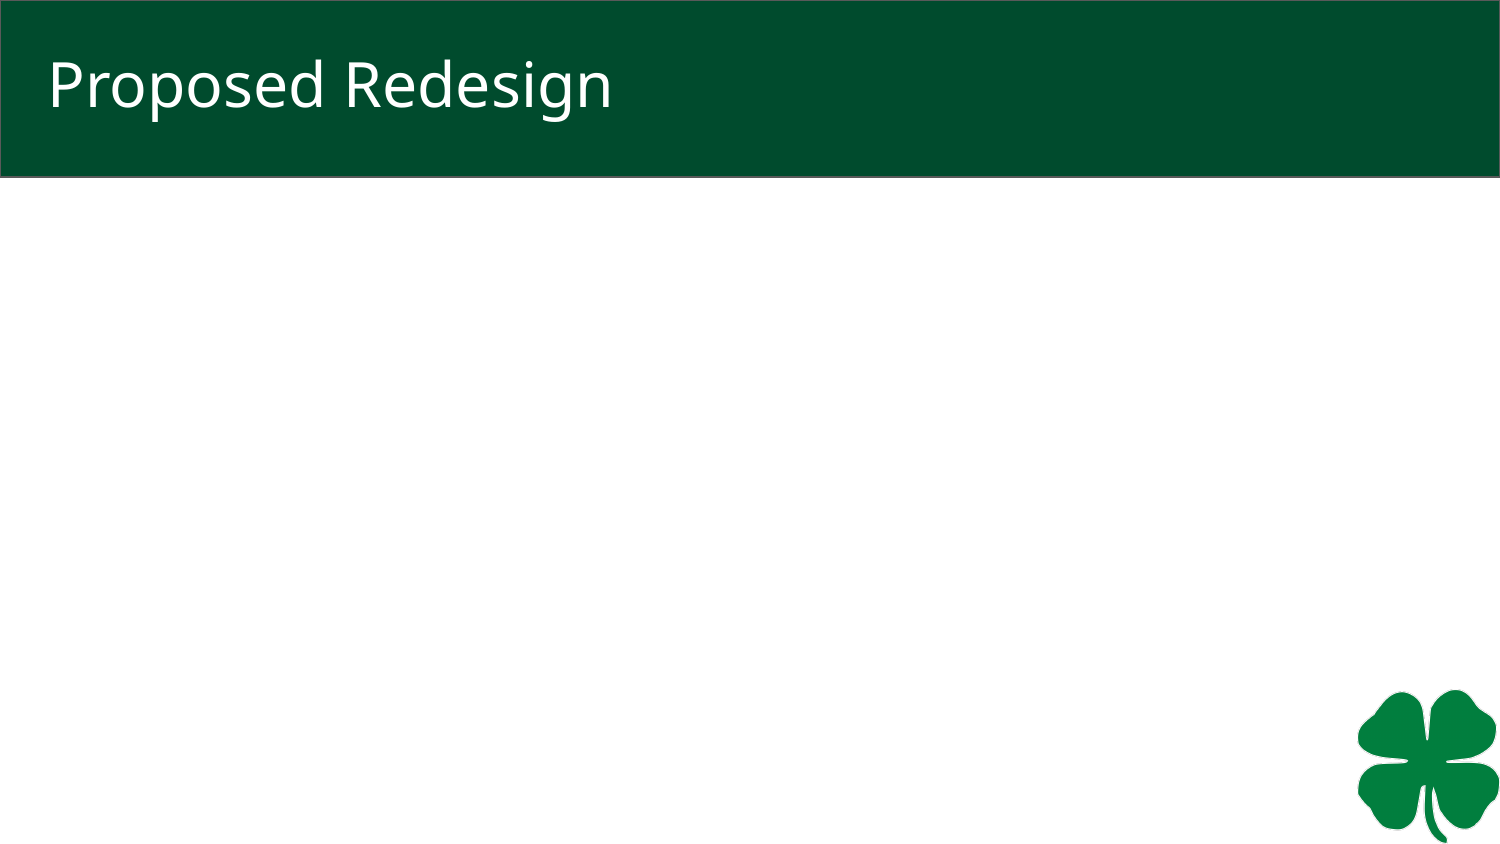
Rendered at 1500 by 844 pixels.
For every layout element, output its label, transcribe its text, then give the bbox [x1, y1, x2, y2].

picture [0, 177, 1500, 844]
text_box Proposed Redesign [32, 30, 1363, 160]
text_box [0, 0, 1500, 177]
text_box [51, 227, 1451, 759]
